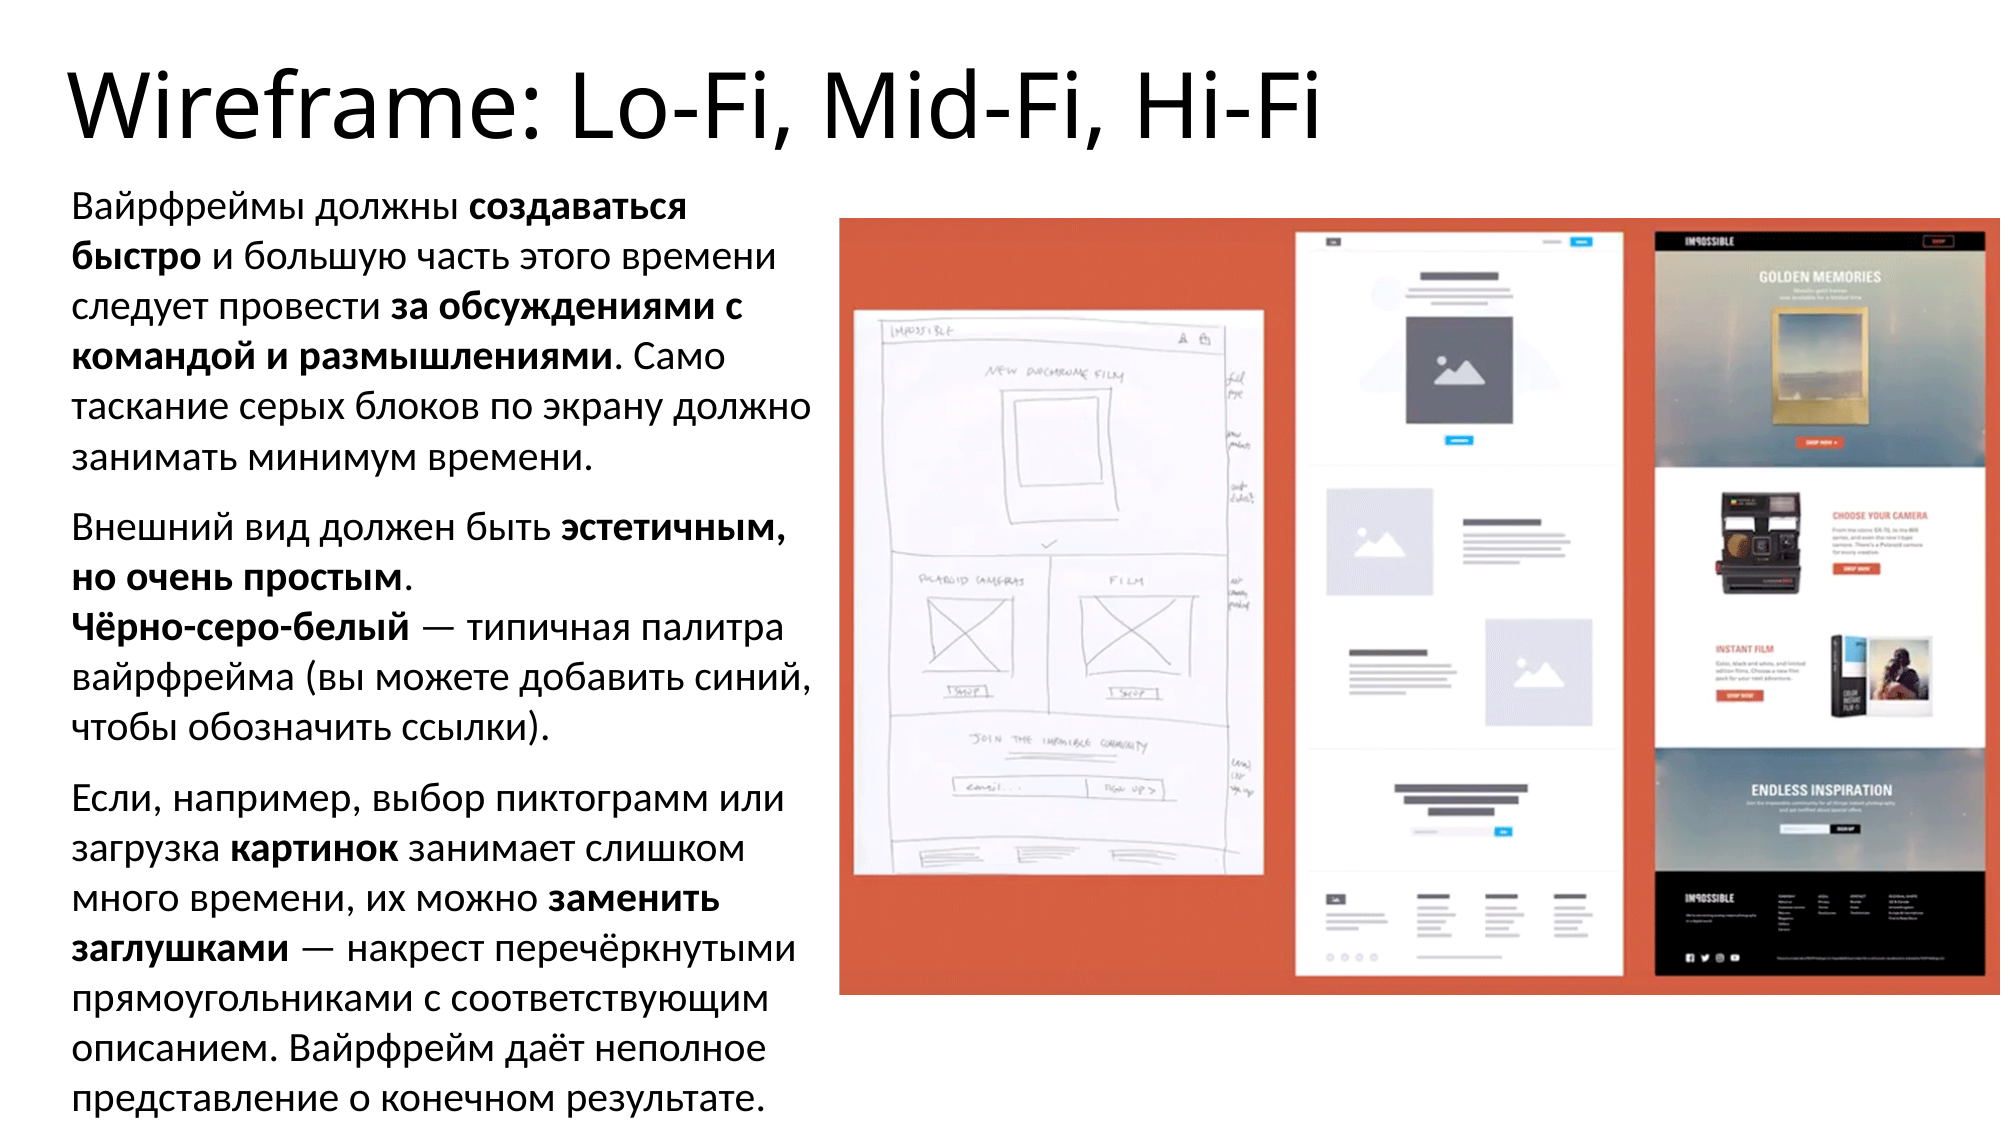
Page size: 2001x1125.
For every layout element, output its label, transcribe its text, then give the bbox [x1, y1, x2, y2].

title Wireframe: Lo-Fi, Mid-Fi, Hi-Fi [51, 41, 1777, 178]
picture [839, 218, 2000, 995]
list Вайрфреймы должны создаваться быстро и большую часть этого времени следует провести за обсуждениями с командой и размышлениями. Само таскание серых блоков по экрану должно занимать минимум времени. Внешний вид должен быть эстетичным, но очень простым. Чёрно-серо-белый — типичная палитра вайрфрейма (вы можете добавить синий, чтобы обозначить ссылки). Если, например, выбор пиктограмм или загрузка картинок занимает слишком много времени, их можно заменить заглушками — накрест перечёркнутыми прямоугольниками с соответствующим описанием. Вайрфрейм даёт неполное представление о конечном результате. [56, 170, 832, 1116]
